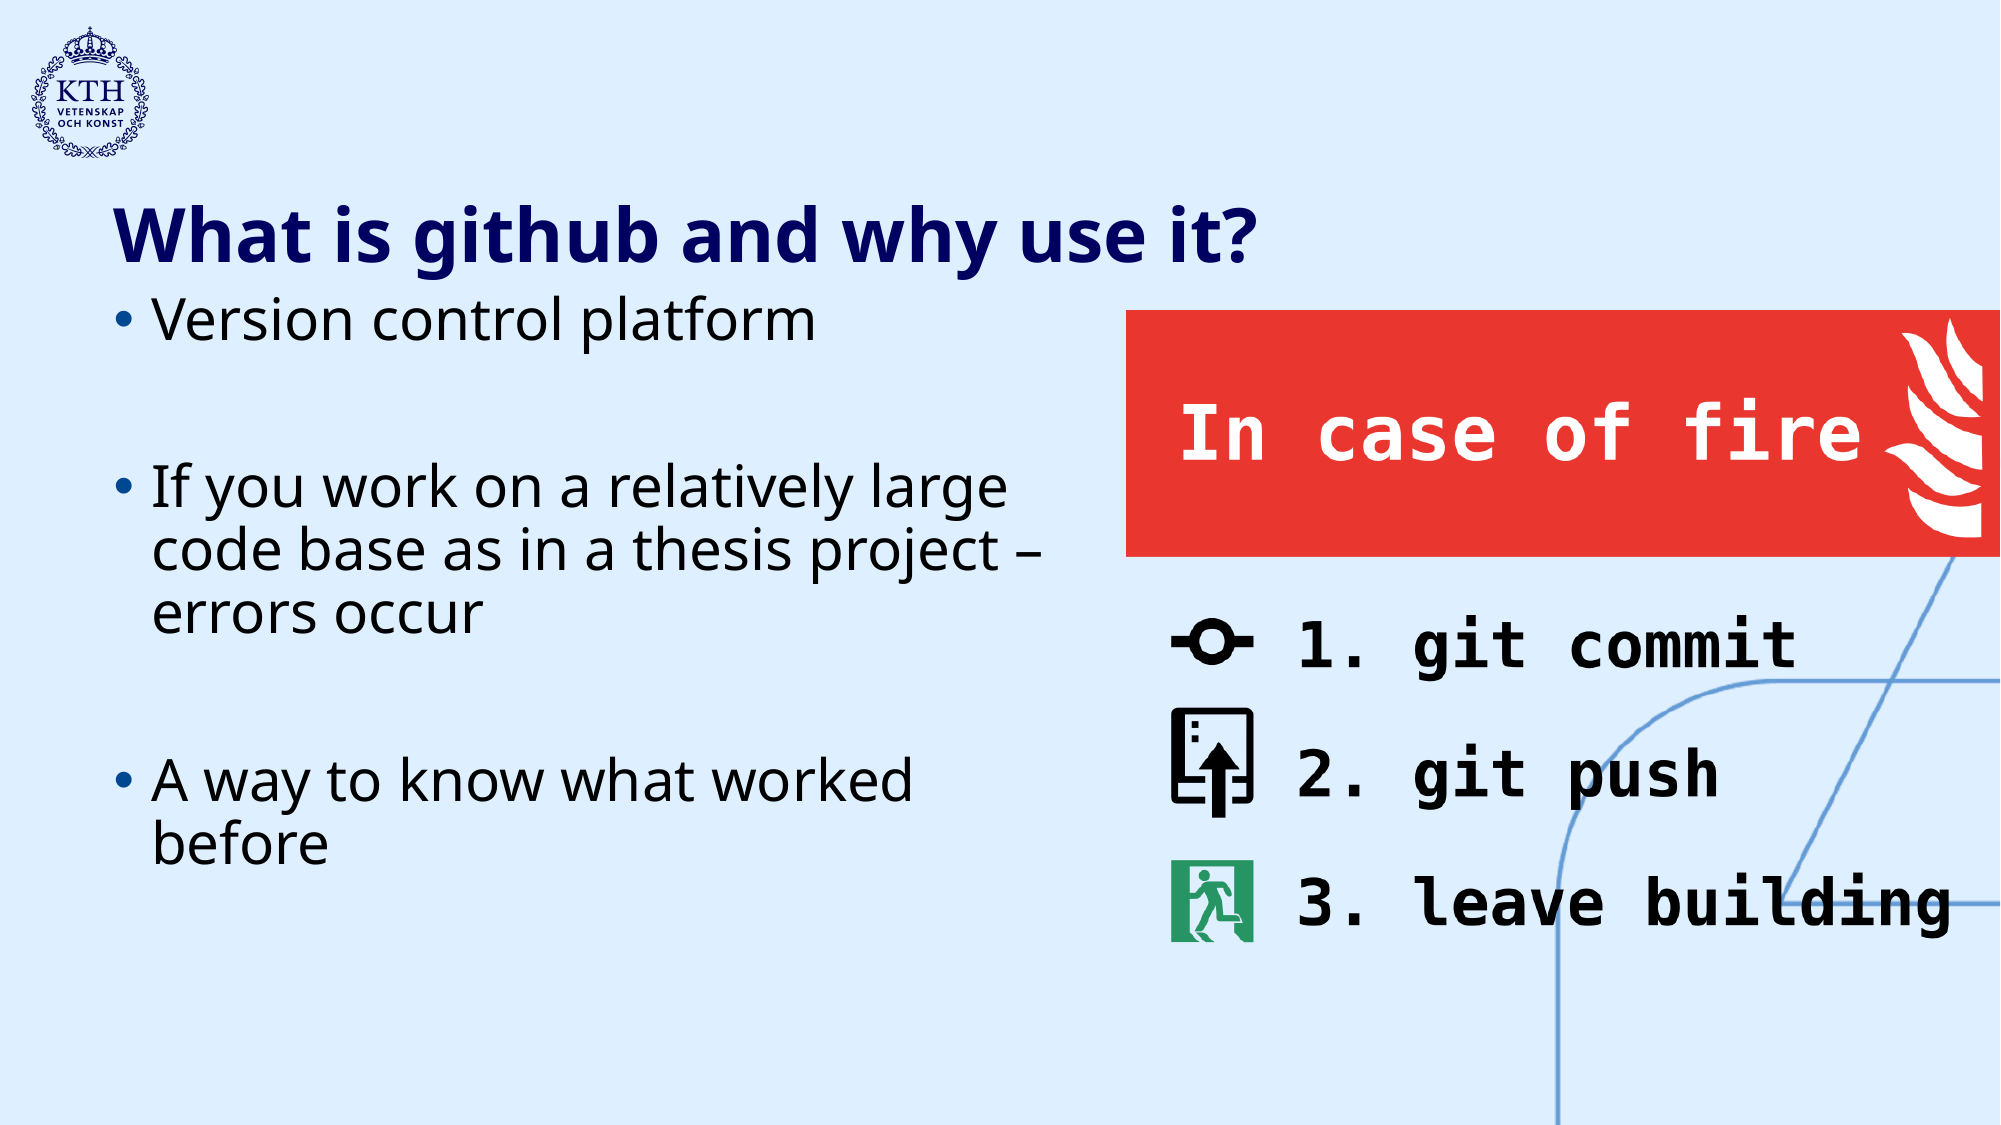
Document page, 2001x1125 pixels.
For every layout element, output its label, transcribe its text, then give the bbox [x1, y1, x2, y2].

list Version control platform If you work on a relatively large code base as in a thesis project – errors occur A way to know what worked before [98, 282, 1107, 1125]
picture [31, 26, 149, 158]
title What is github and why use it? [98, 179, 1902, 273]
picture [1126, 310, 2000, 1125]
